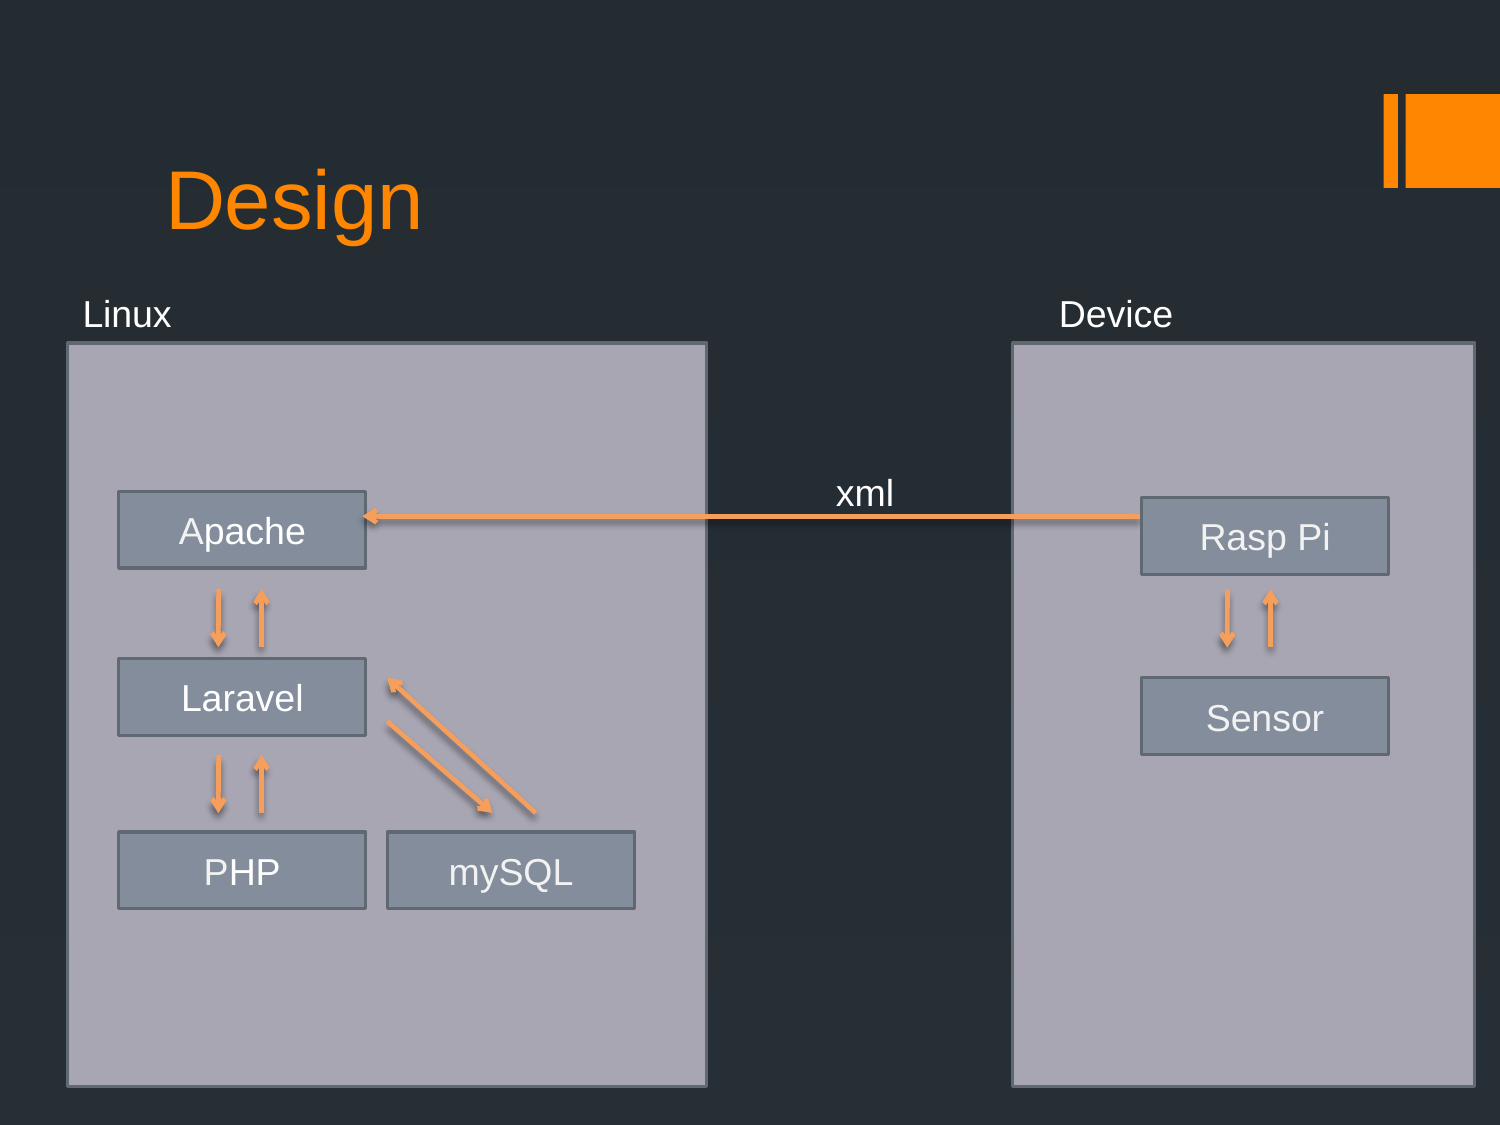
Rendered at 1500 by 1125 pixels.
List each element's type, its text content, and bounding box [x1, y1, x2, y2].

text_box xml [726, 461, 1004, 515]
text_box mySQL [386, 830, 636, 910]
text_box Laravel [117, 657, 367, 737]
text_box Sensor [1140, 676, 1390, 756]
text_box Device [1044, 282, 1228, 341]
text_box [386, 677, 537, 814]
text_box [66, 341, 708, 1088]
title Design [150, 64, 1350, 254]
text_box [1011, 341, 1476, 1088]
text_box Rasp Pi [1140, 496, 1390, 576]
text_box PHP [117, 830, 367, 910]
text_box Apache [117, 490, 367, 570]
text_box Linux [67, 282, 707, 343]
